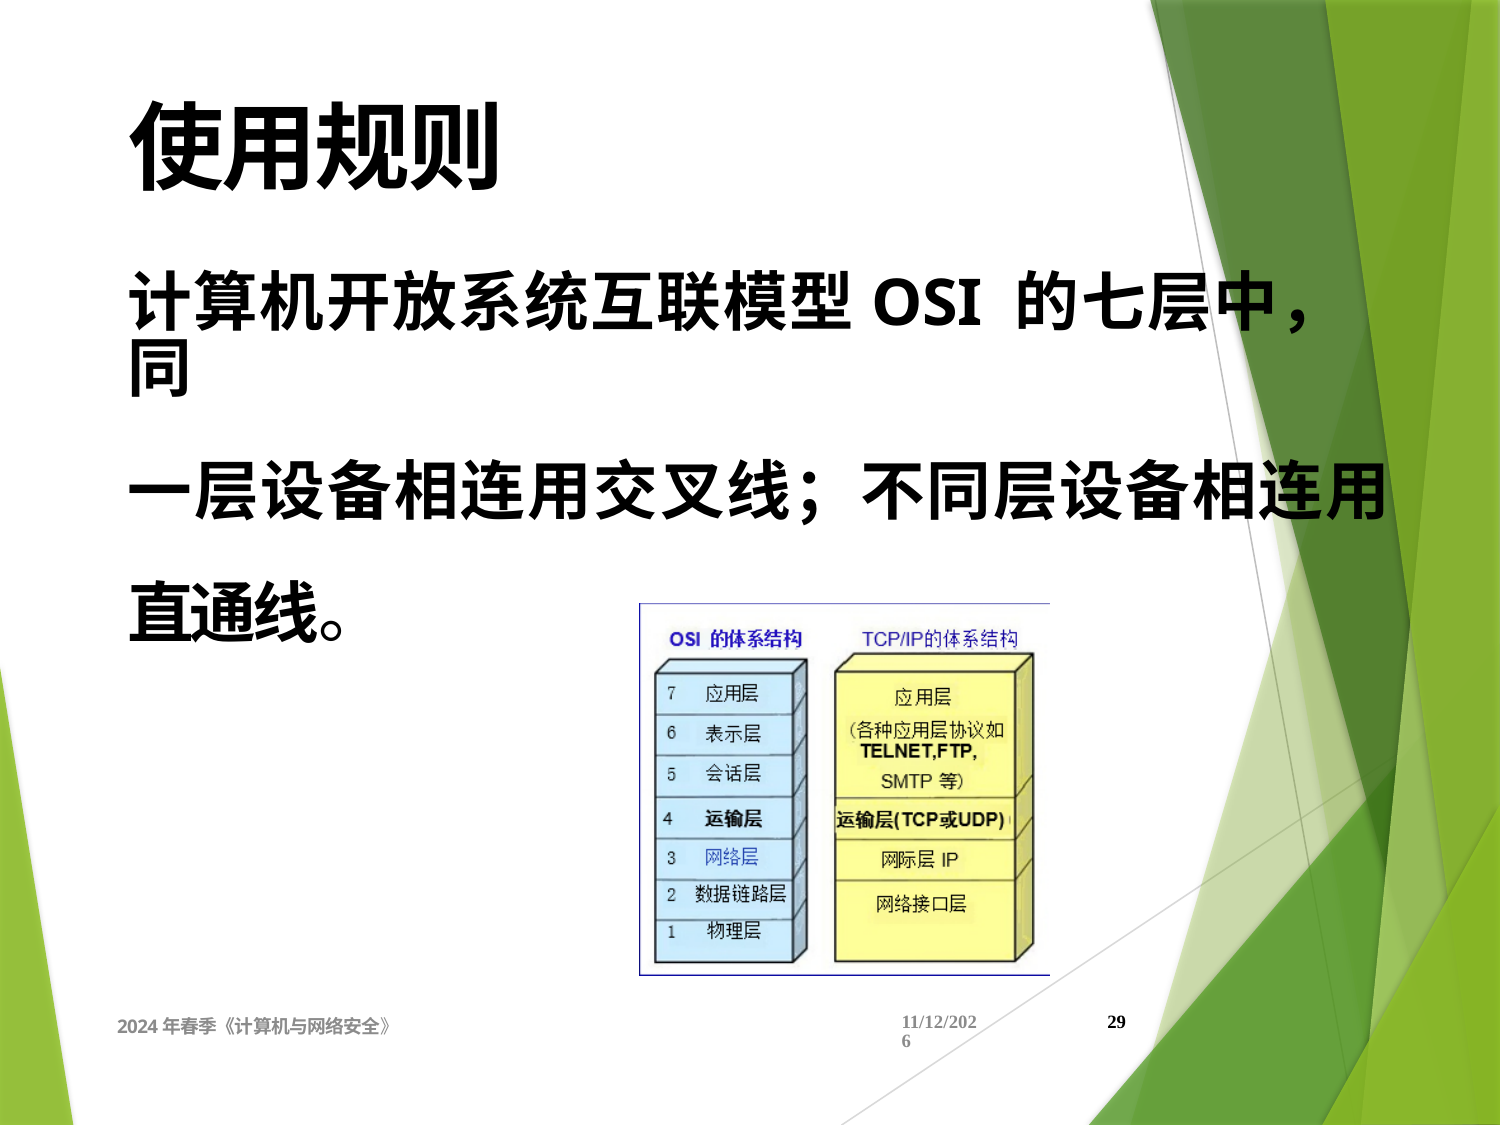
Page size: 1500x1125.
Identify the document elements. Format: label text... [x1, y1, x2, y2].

slide_number 29 [1057, 991, 1142, 1051]
picture [638, 602, 1051, 977]
footer 2024年春季《计算机与网络安全》 [99, 991, 859, 1051]
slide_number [886, 991, 999, 1051]
text_box 使用规则 计算机开放系统互联模型OSI 的七层中，同 一层设备相连用交叉线；不同层设备相连用直通线。 [125, 93, 1402, 623]
